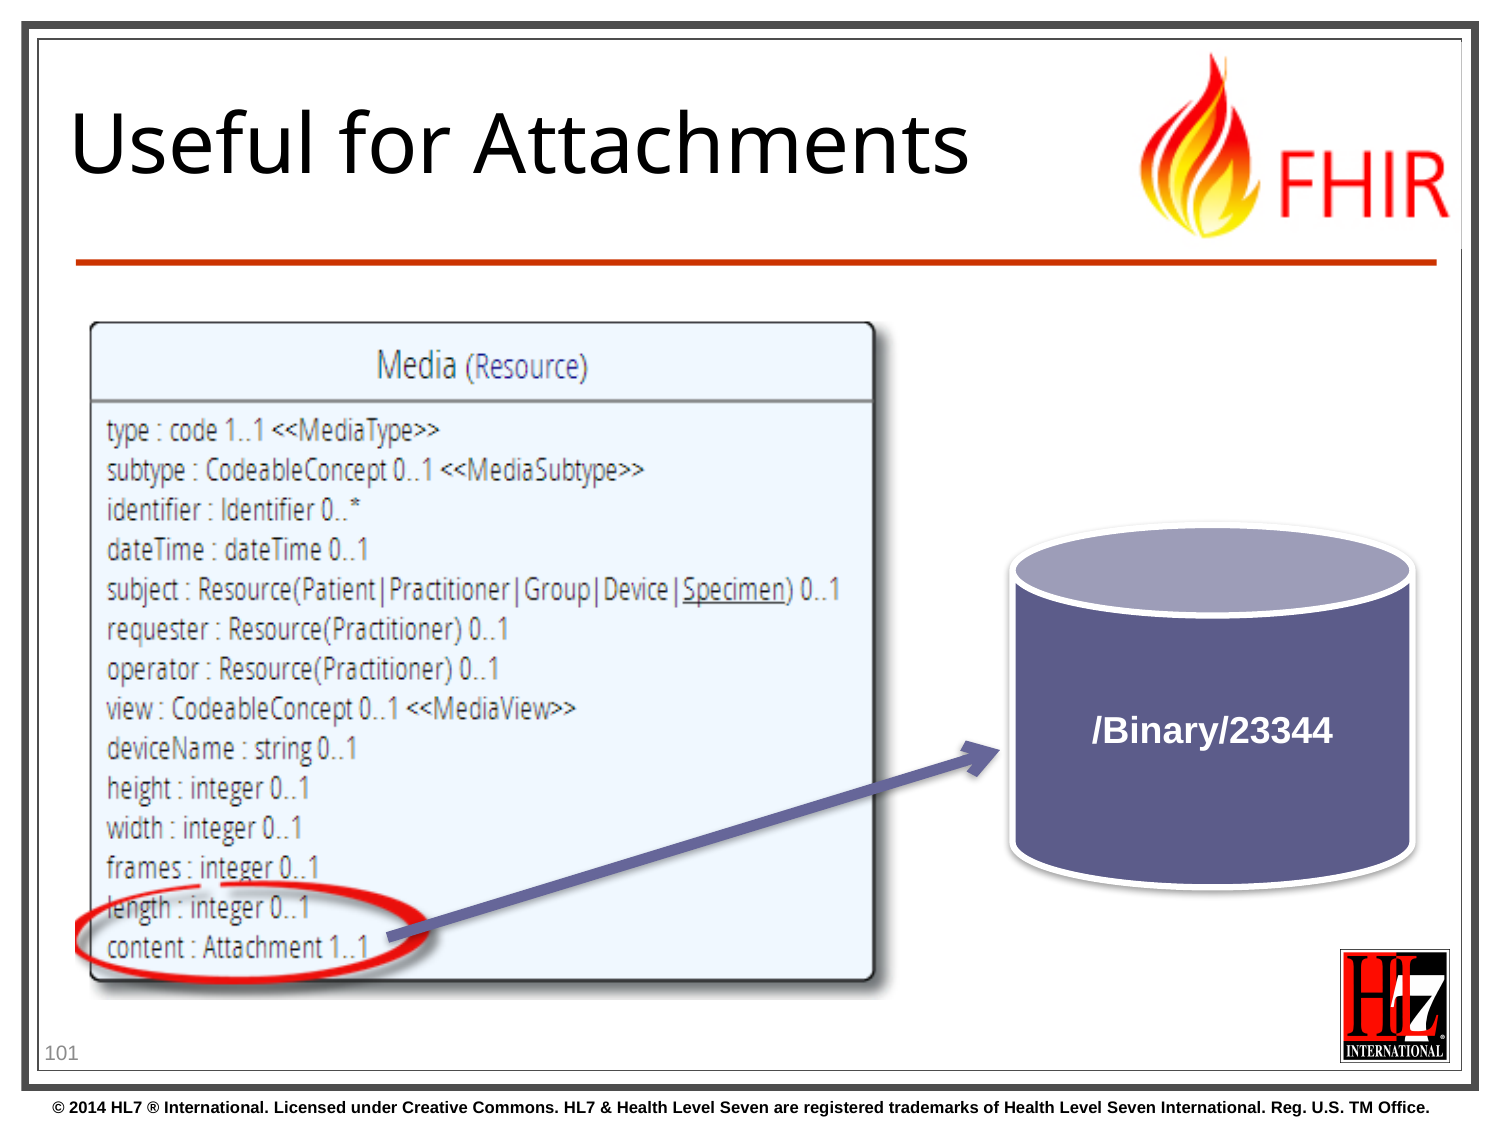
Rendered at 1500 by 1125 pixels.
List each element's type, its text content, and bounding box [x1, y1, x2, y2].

slide_number 101 [29, 1034, 148, 1071]
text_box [387, 749, 1001, 938]
title Useful for Attachments [53, 54, 1128, 244]
picture [1128, 42, 1462, 249]
picture [74, 303, 901, 1001]
picture [1340, 949, 1450, 1063]
text_box /Binary/23344 [1009, 521, 1416, 891]
